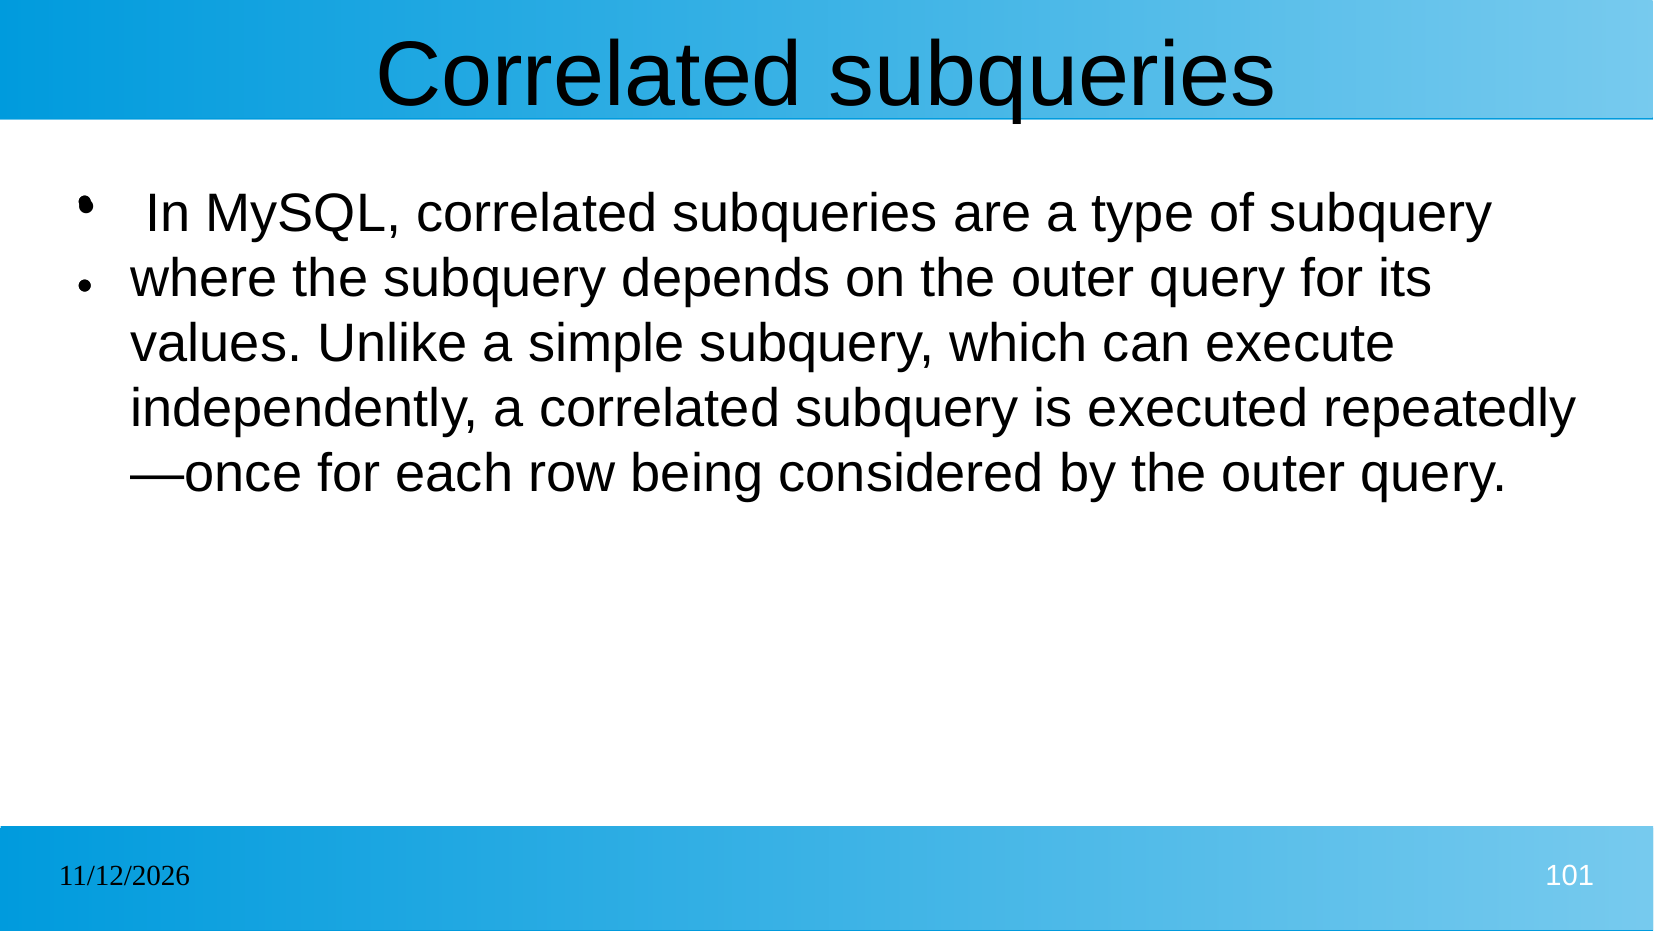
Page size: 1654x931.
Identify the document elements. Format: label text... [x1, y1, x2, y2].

title Correlated subqueries [59, 29, 1595, 108]
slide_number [59, 856, 443, 915]
text_box [59, 177, 1595, 768]
slide_number 101 [1210, 856, 1595, 915]
